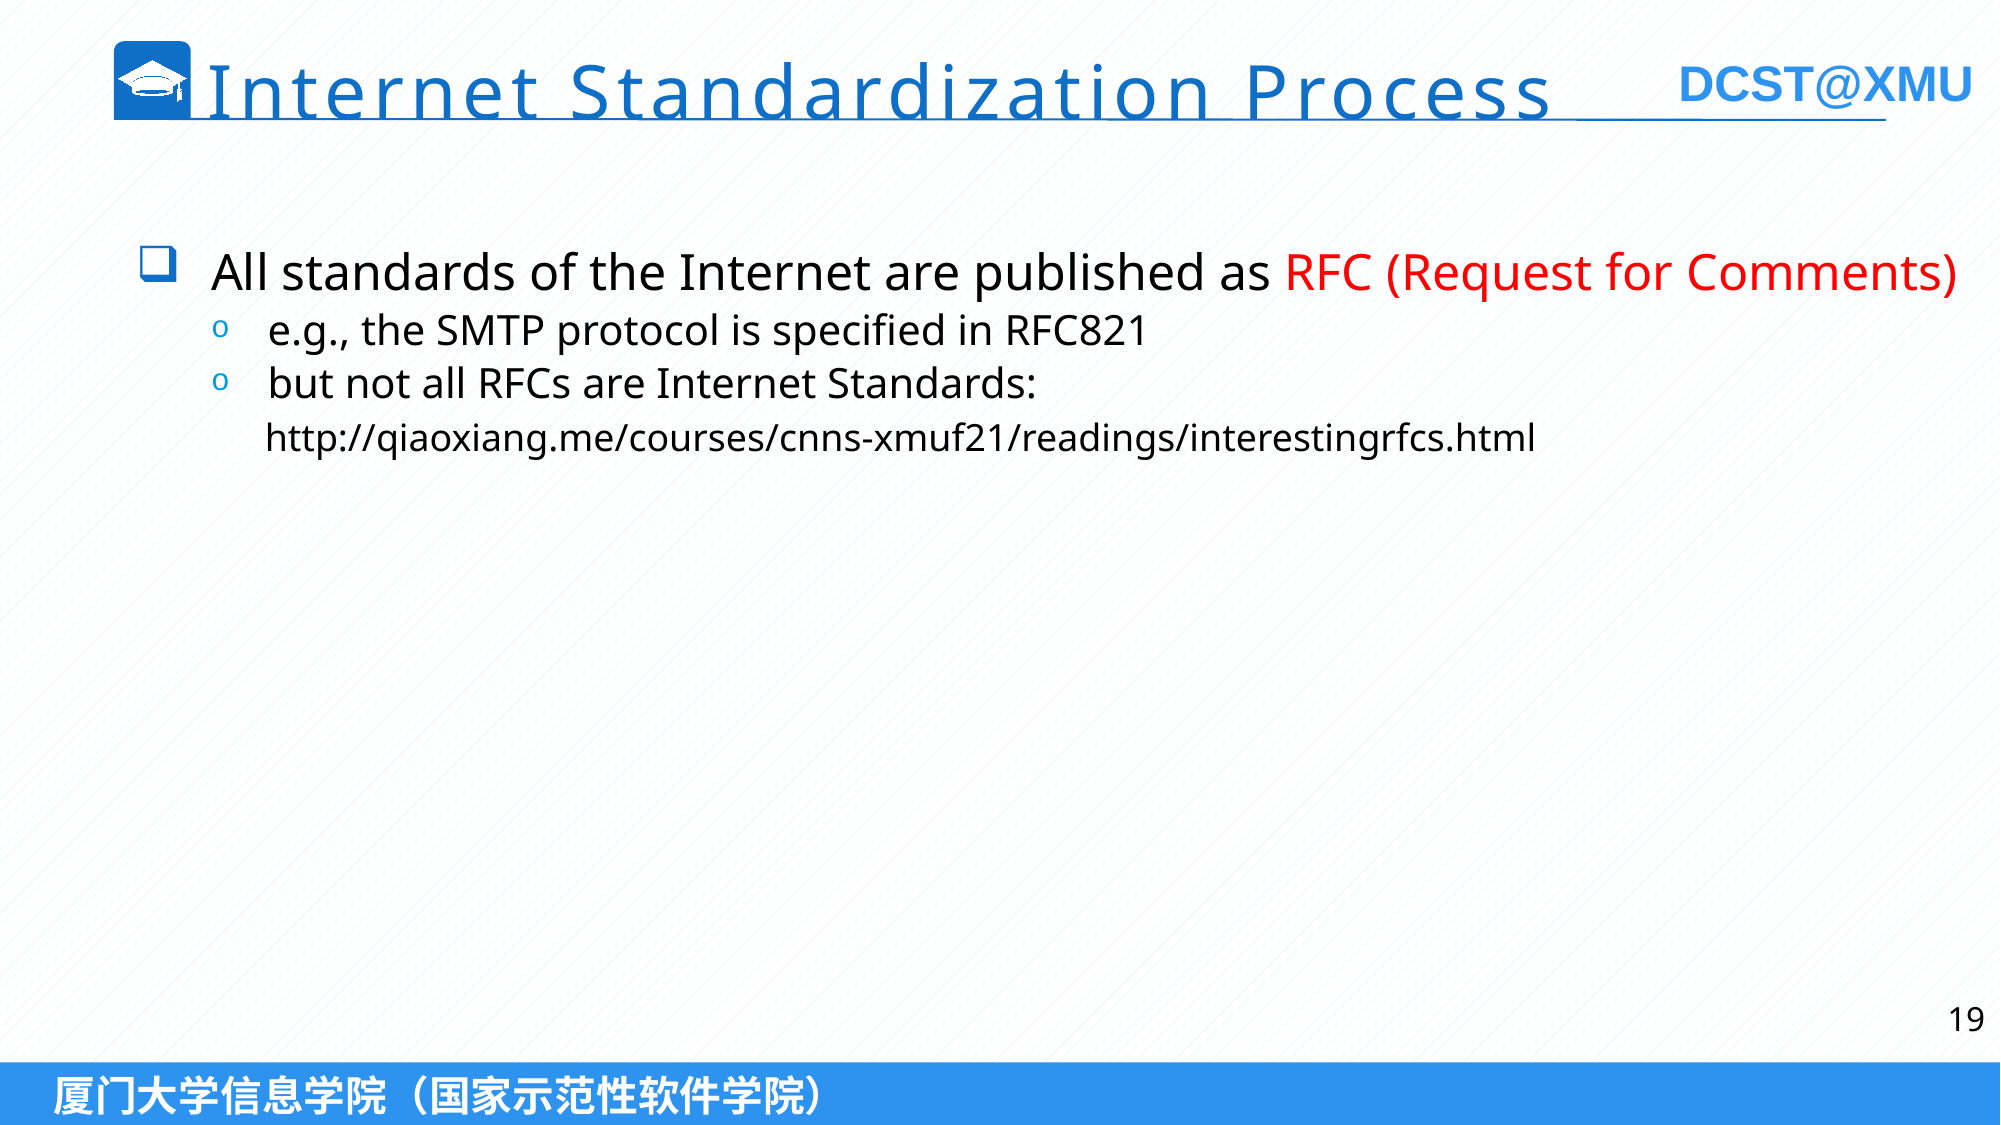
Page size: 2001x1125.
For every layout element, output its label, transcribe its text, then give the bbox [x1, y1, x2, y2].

text_box 19 [1884, 990, 2000, 1066]
list Internet Standardization Process [192, 36, 1668, 187]
text_box All standards of the Internet are published as RFC (Request for Comments) e.g., the SMTP protocol is specified in RFC821 but not all RFCs are Internet Standards: http://qiaoxiang.me/courses/cnns-xmuf21/readings/interestingrfcs.html [121, 224, 2000, 1029]
